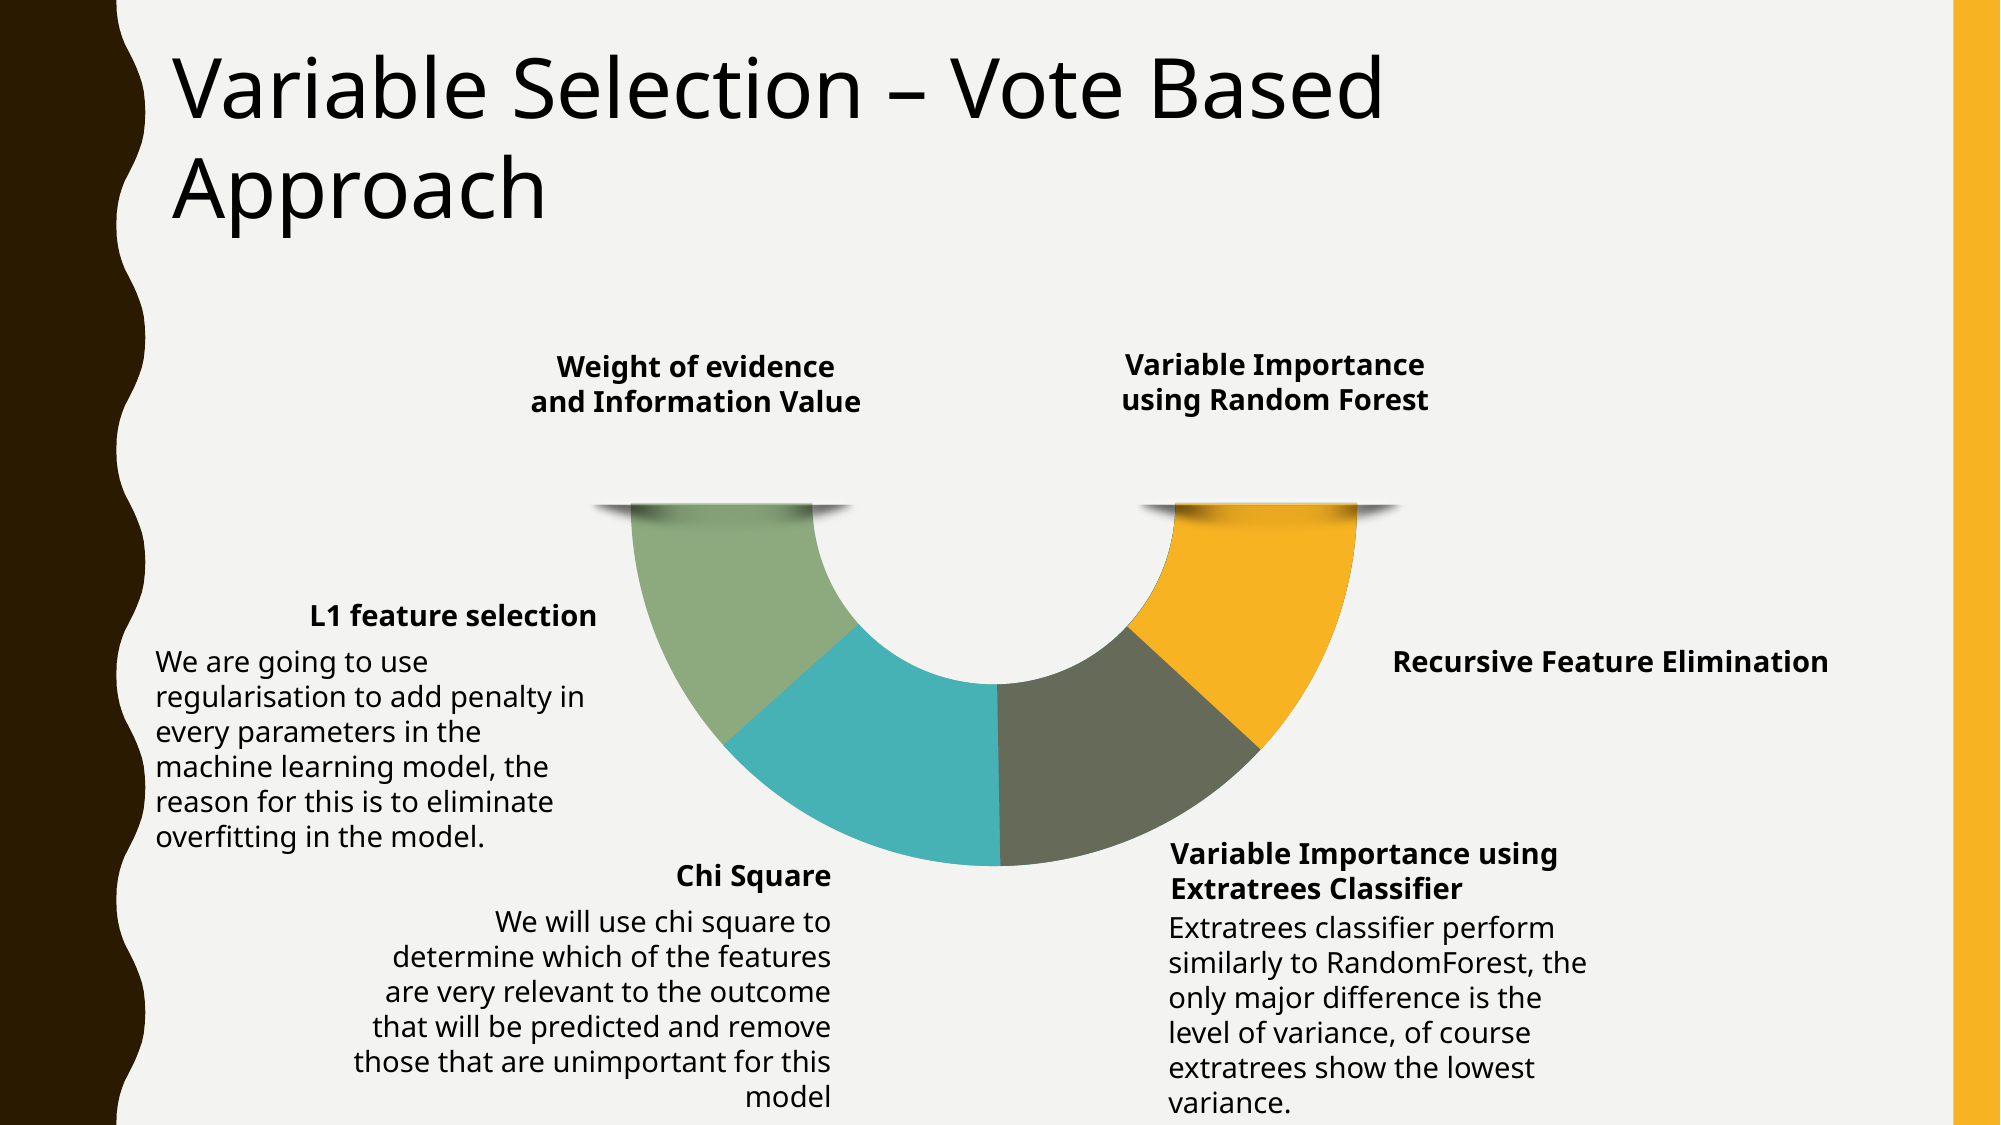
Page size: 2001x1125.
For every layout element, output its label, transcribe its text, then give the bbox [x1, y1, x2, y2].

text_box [140, 590, 613, 929]
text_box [338, 850, 847, 1123]
text_box Variable Selection – Vote Based Approach [157, 27, 1640, 243]
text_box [1089, 293, 1461, 455]
text_box Weight of evidence and Information Value [510, 340, 584, 456]
text_box Extratrees classifier perform similarly to RandomForest, the only major difference is the level of variance, of course extratrees show the lowest variance. [1153, 901, 1626, 1125]
text_box Recursive Feature Elimination [1409, 635, 1850, 686]
text_box Variable Importance using Extratrees Classifier [1155, 827, 1628, 913]
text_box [584, 139, 1409, 867]
